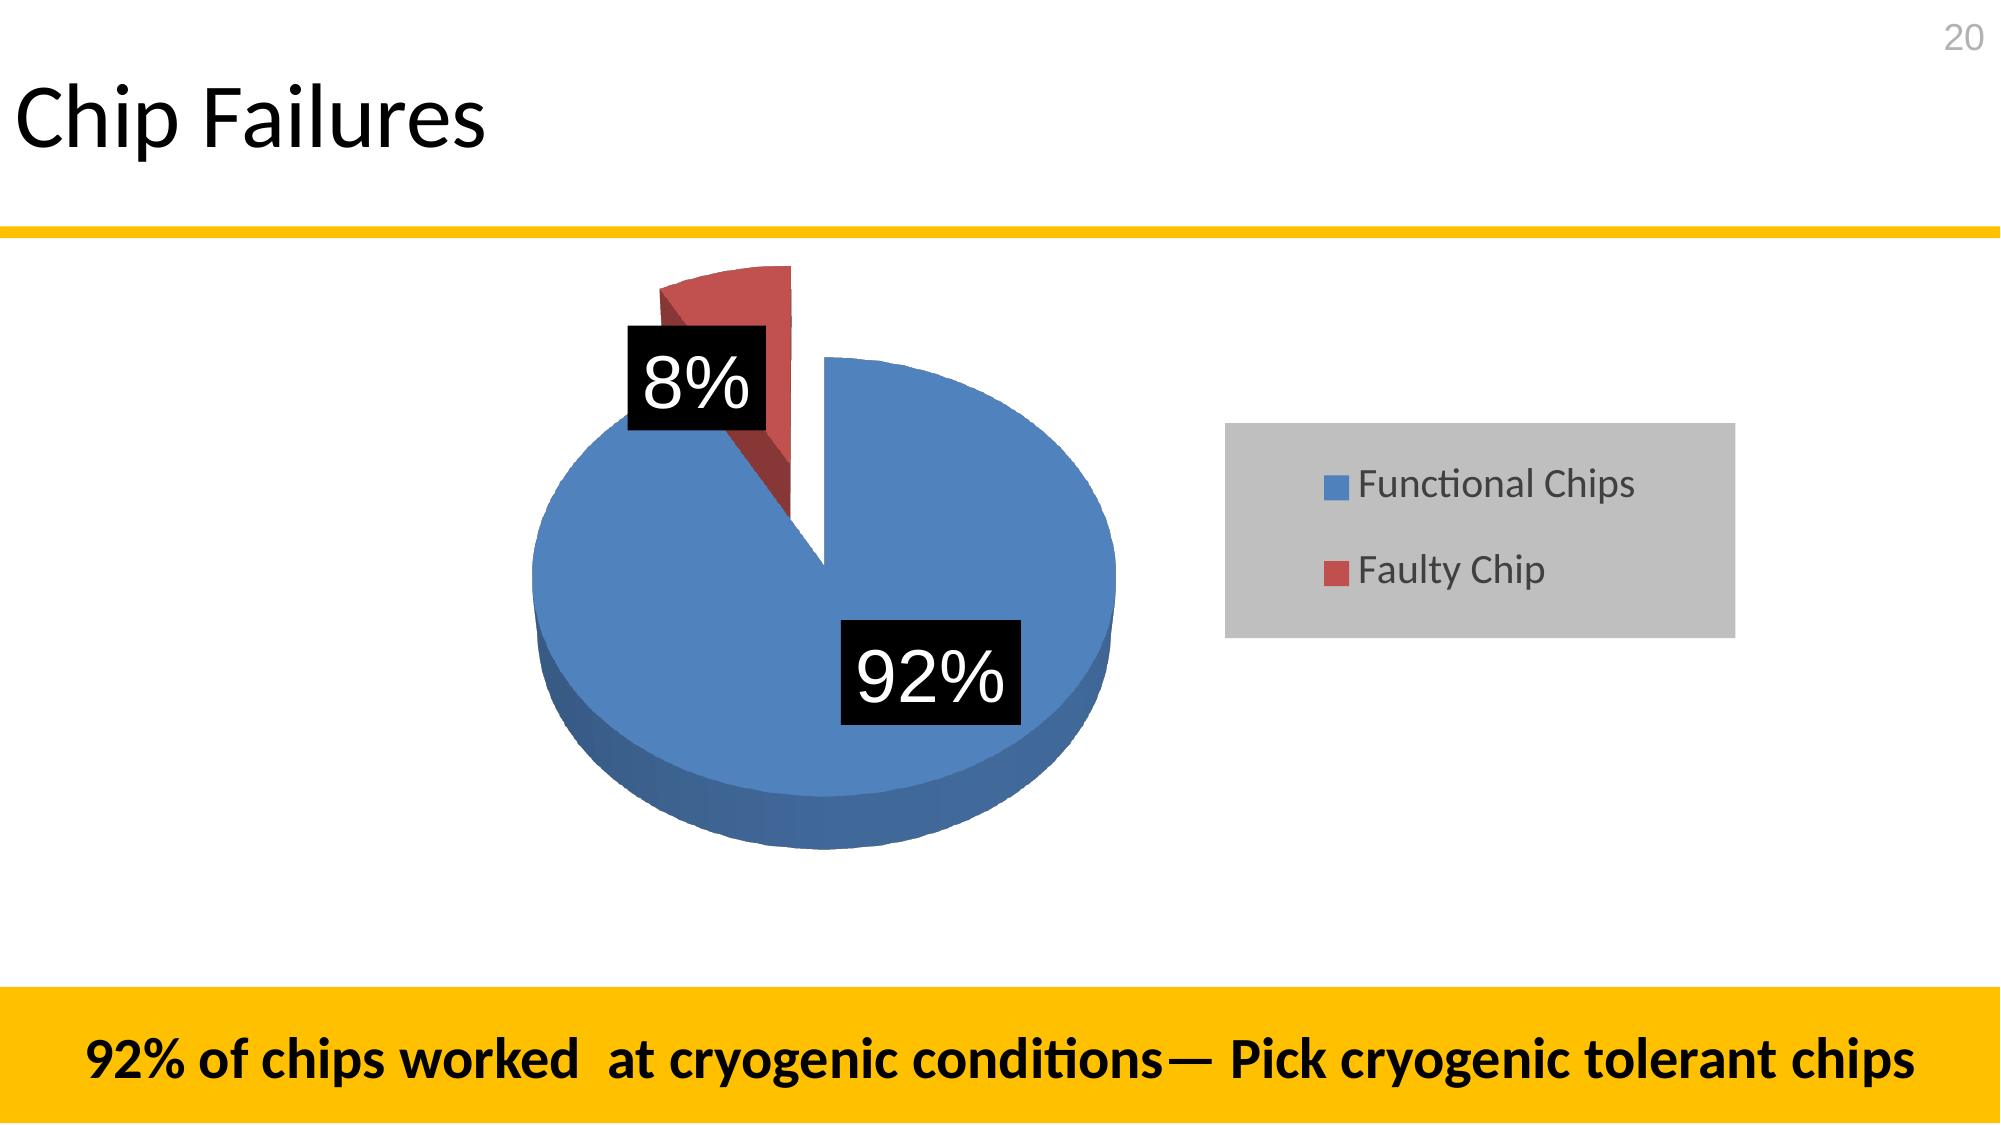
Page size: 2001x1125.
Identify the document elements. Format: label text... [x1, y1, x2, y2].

title Chip Failures [0, 17, 1334, 205]
chart [0, 247, 2000, 987]
slide_number 20 [1920, 0, 2000, 72]
text_box 92% of chips worked at cryogenic conditions— Pick cryogenic tolerant chips [0, 995, 2000, 1125]
